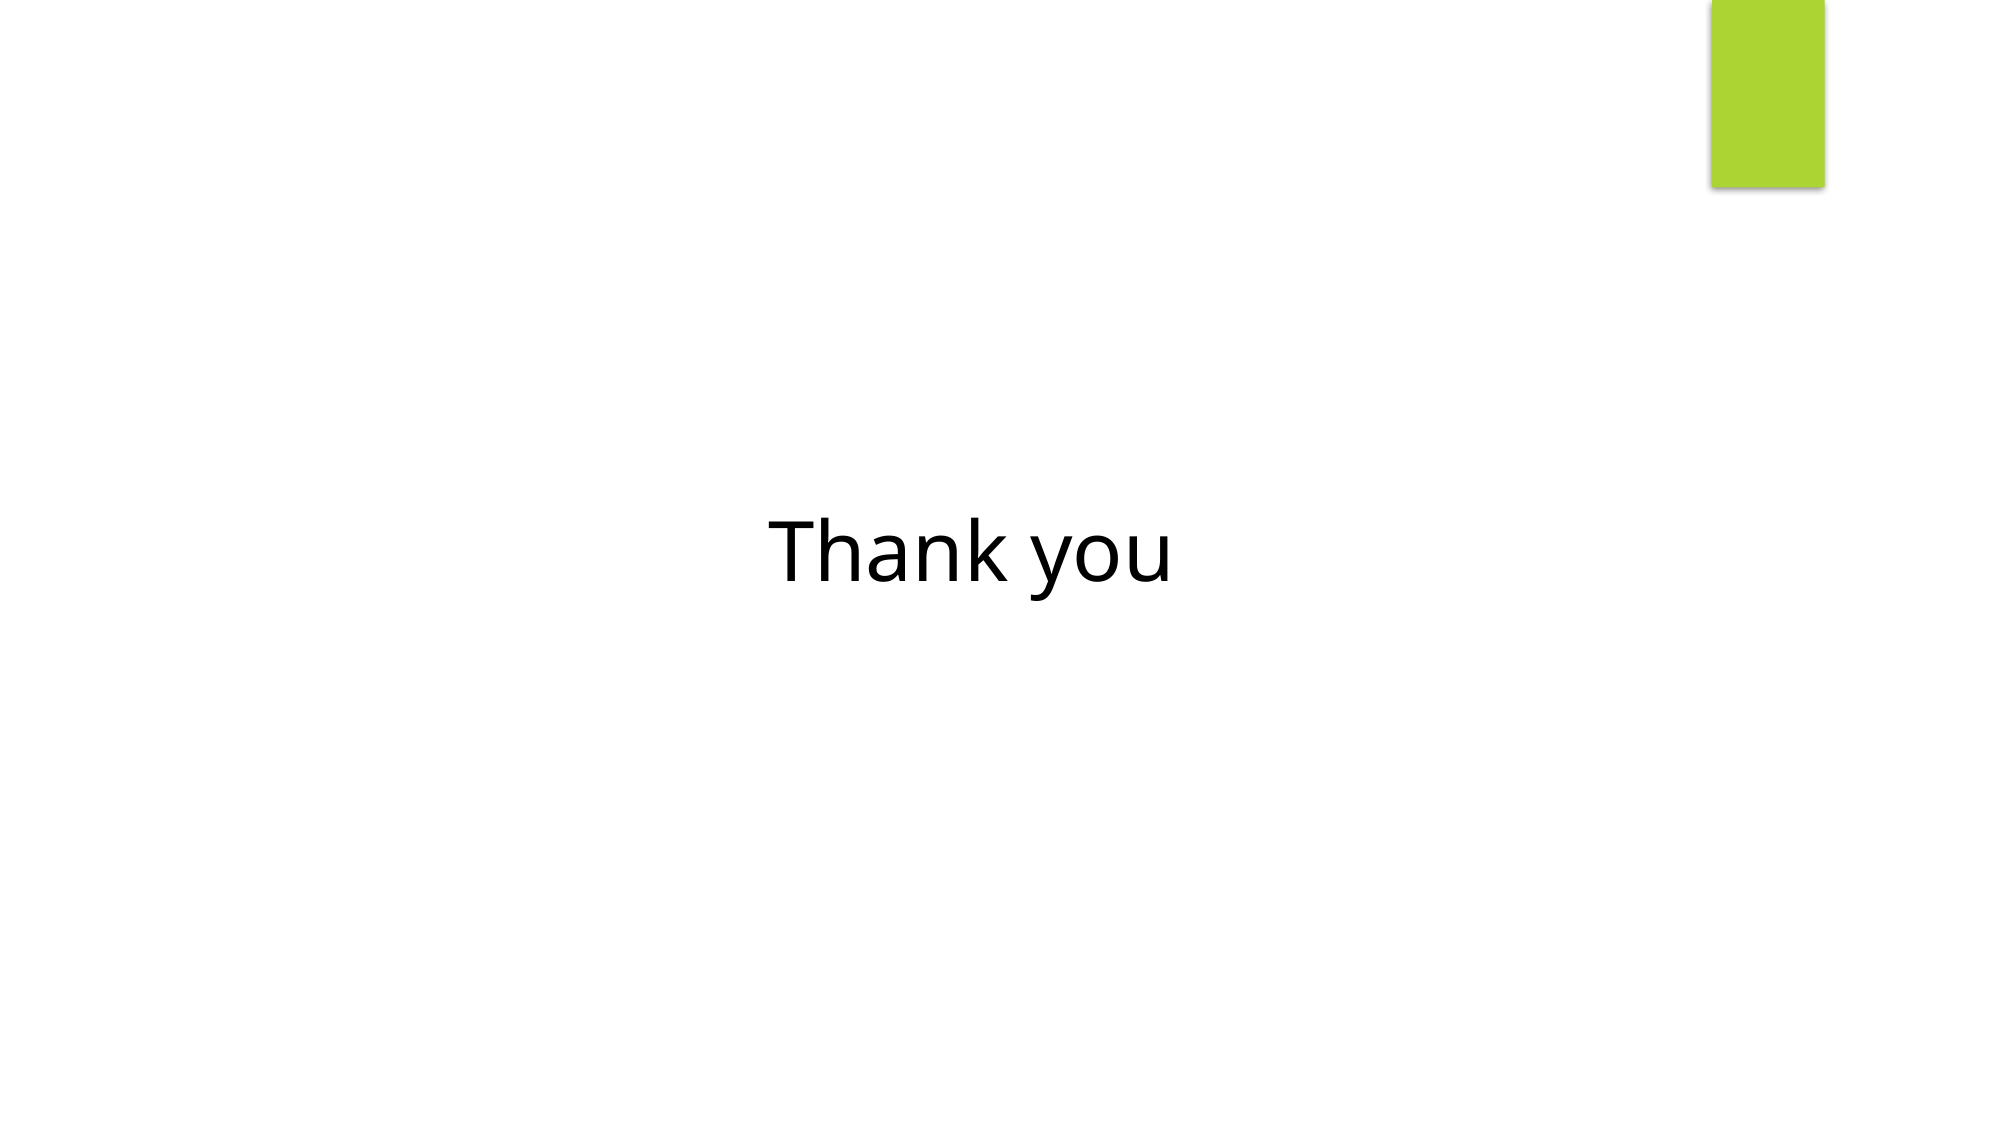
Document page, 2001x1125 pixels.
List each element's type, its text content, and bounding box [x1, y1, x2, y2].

text_box Thank you [692, 490, 1251, 606]
